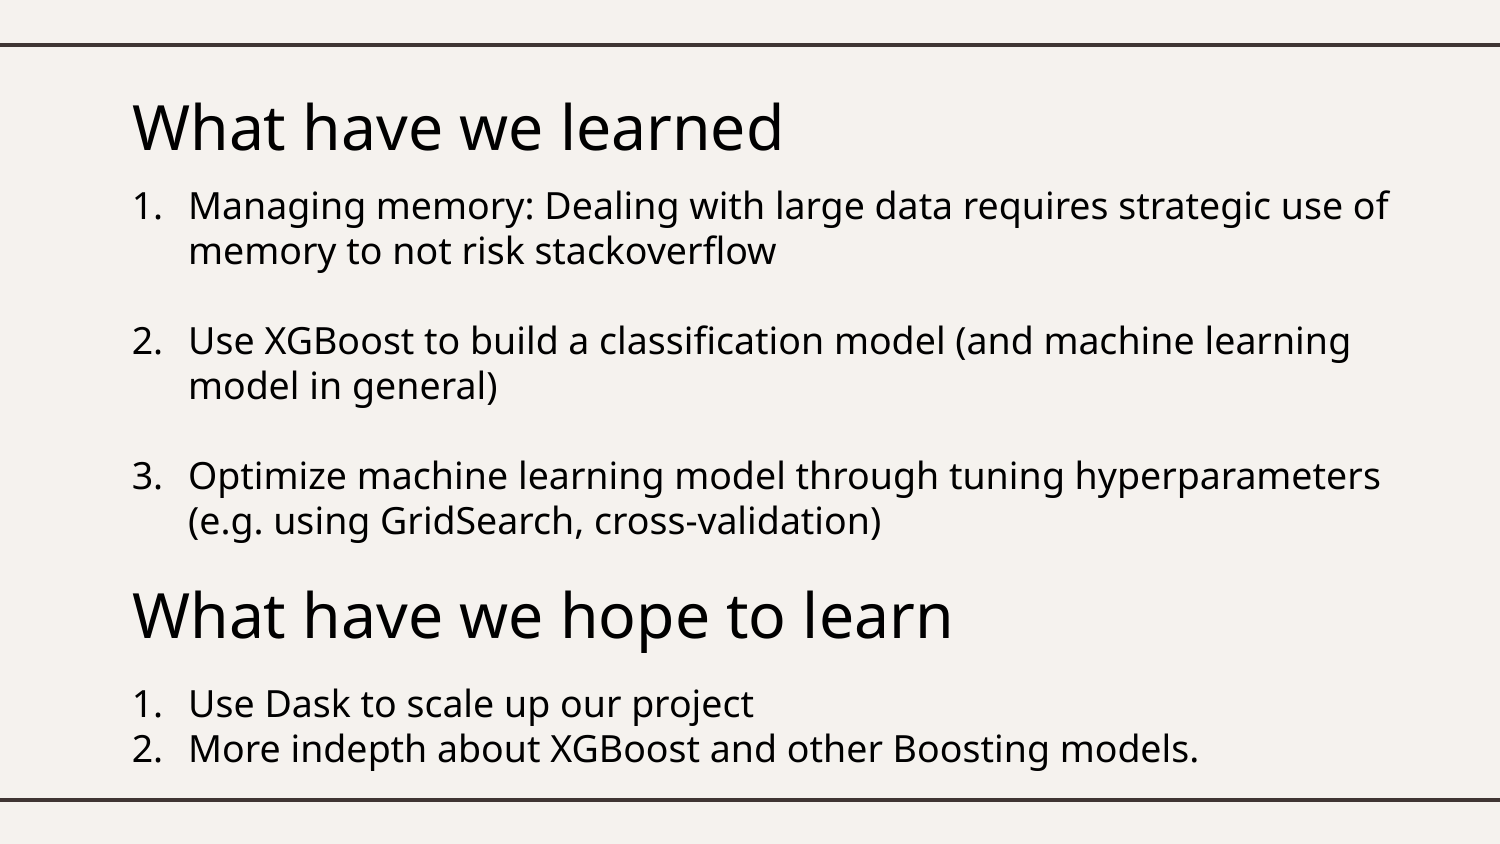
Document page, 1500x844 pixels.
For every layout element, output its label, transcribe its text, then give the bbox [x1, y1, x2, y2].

text_box Use Dask to scale up our project More indepth about XGBoost and other Boosting models. [116, 665, 1461, 844]
text_box Managing memory: Dealing with large data requires strategic use of memory to not risk stackoverflow Use XGBoost to build a classification model (and machine learning model in general) Optimize machine learning model through tuning hyperparameters (e.g. using GridSearch, cross-validation) [116, 166, 1461, 665]
text_box What have we hope to learn [116, 560, 1220, 655]
title What have we learned [116, 72, 1220, 166]
